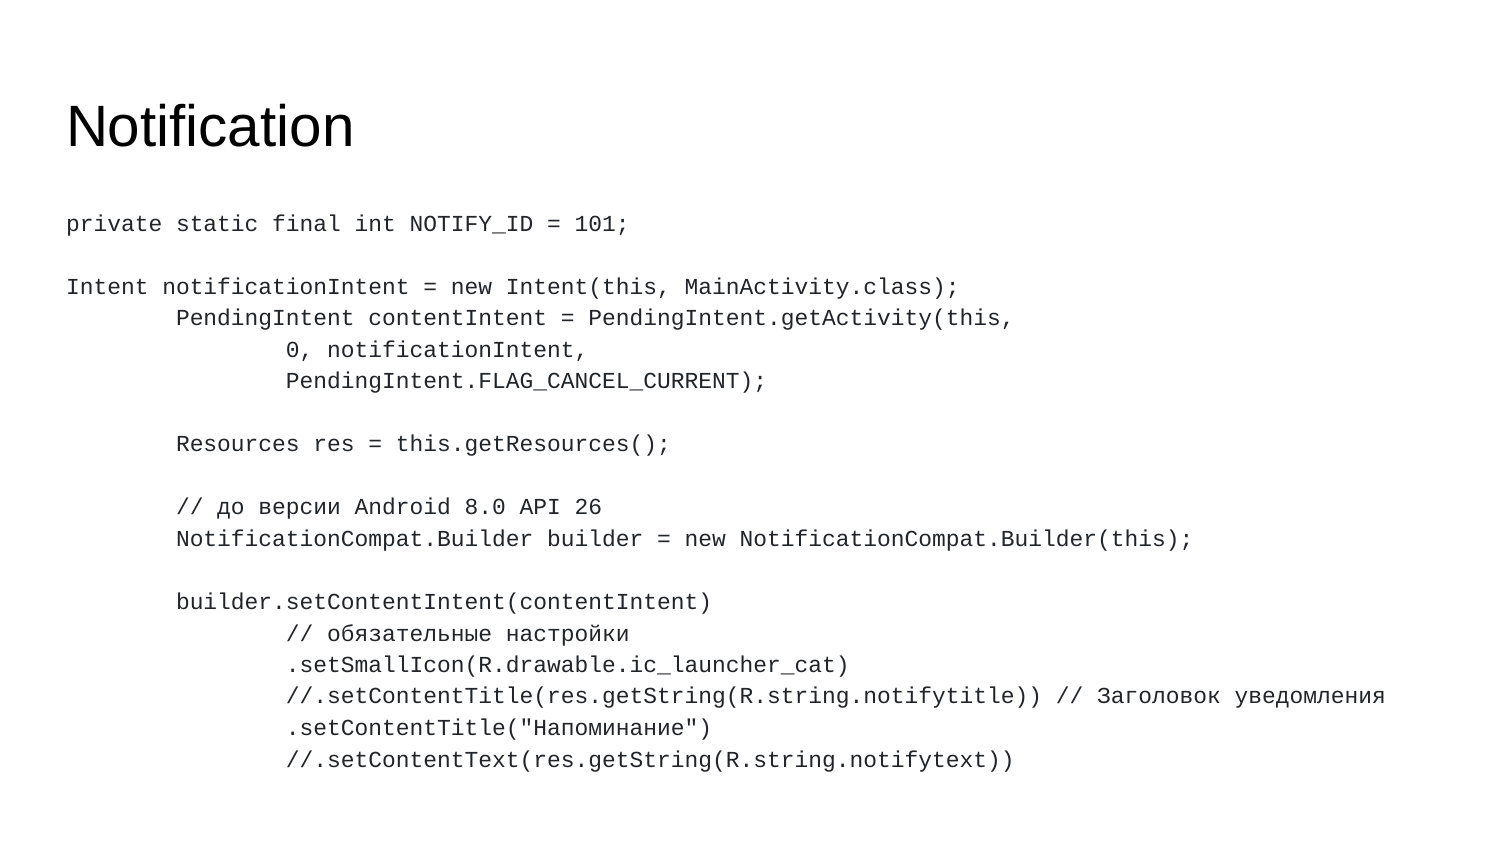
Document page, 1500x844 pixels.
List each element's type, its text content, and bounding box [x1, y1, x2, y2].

title Notification [51, 72, 1449, 167]
list private static final int NOTIFY_ID = 101; Intent notificationIntent = new Intent(this, MainActivity.class); PendingIntent contentIntent = PendingIntent.getActivity(this, 0, notificationIntent, PendingIntent.FLAG_CANCEL_CURRENT); Resources res = this.getResources(); // до версии Android 8.0 API 26 NotificationCompat.Builder builder = new NotificationCompat.Builder(this); builder.setContentIntent(contentIntent) // обязательные настройки .setSmallIcon(R.drawable.ic_launcher_cat) //.setContentTitle(res.getString(R.string.notifytitle)) // Заголовок уведомления .setContentTitle("Напоминание") //.setContentText(res.getString(R.string.notifytext)) [51, 189, 1449, 750]
